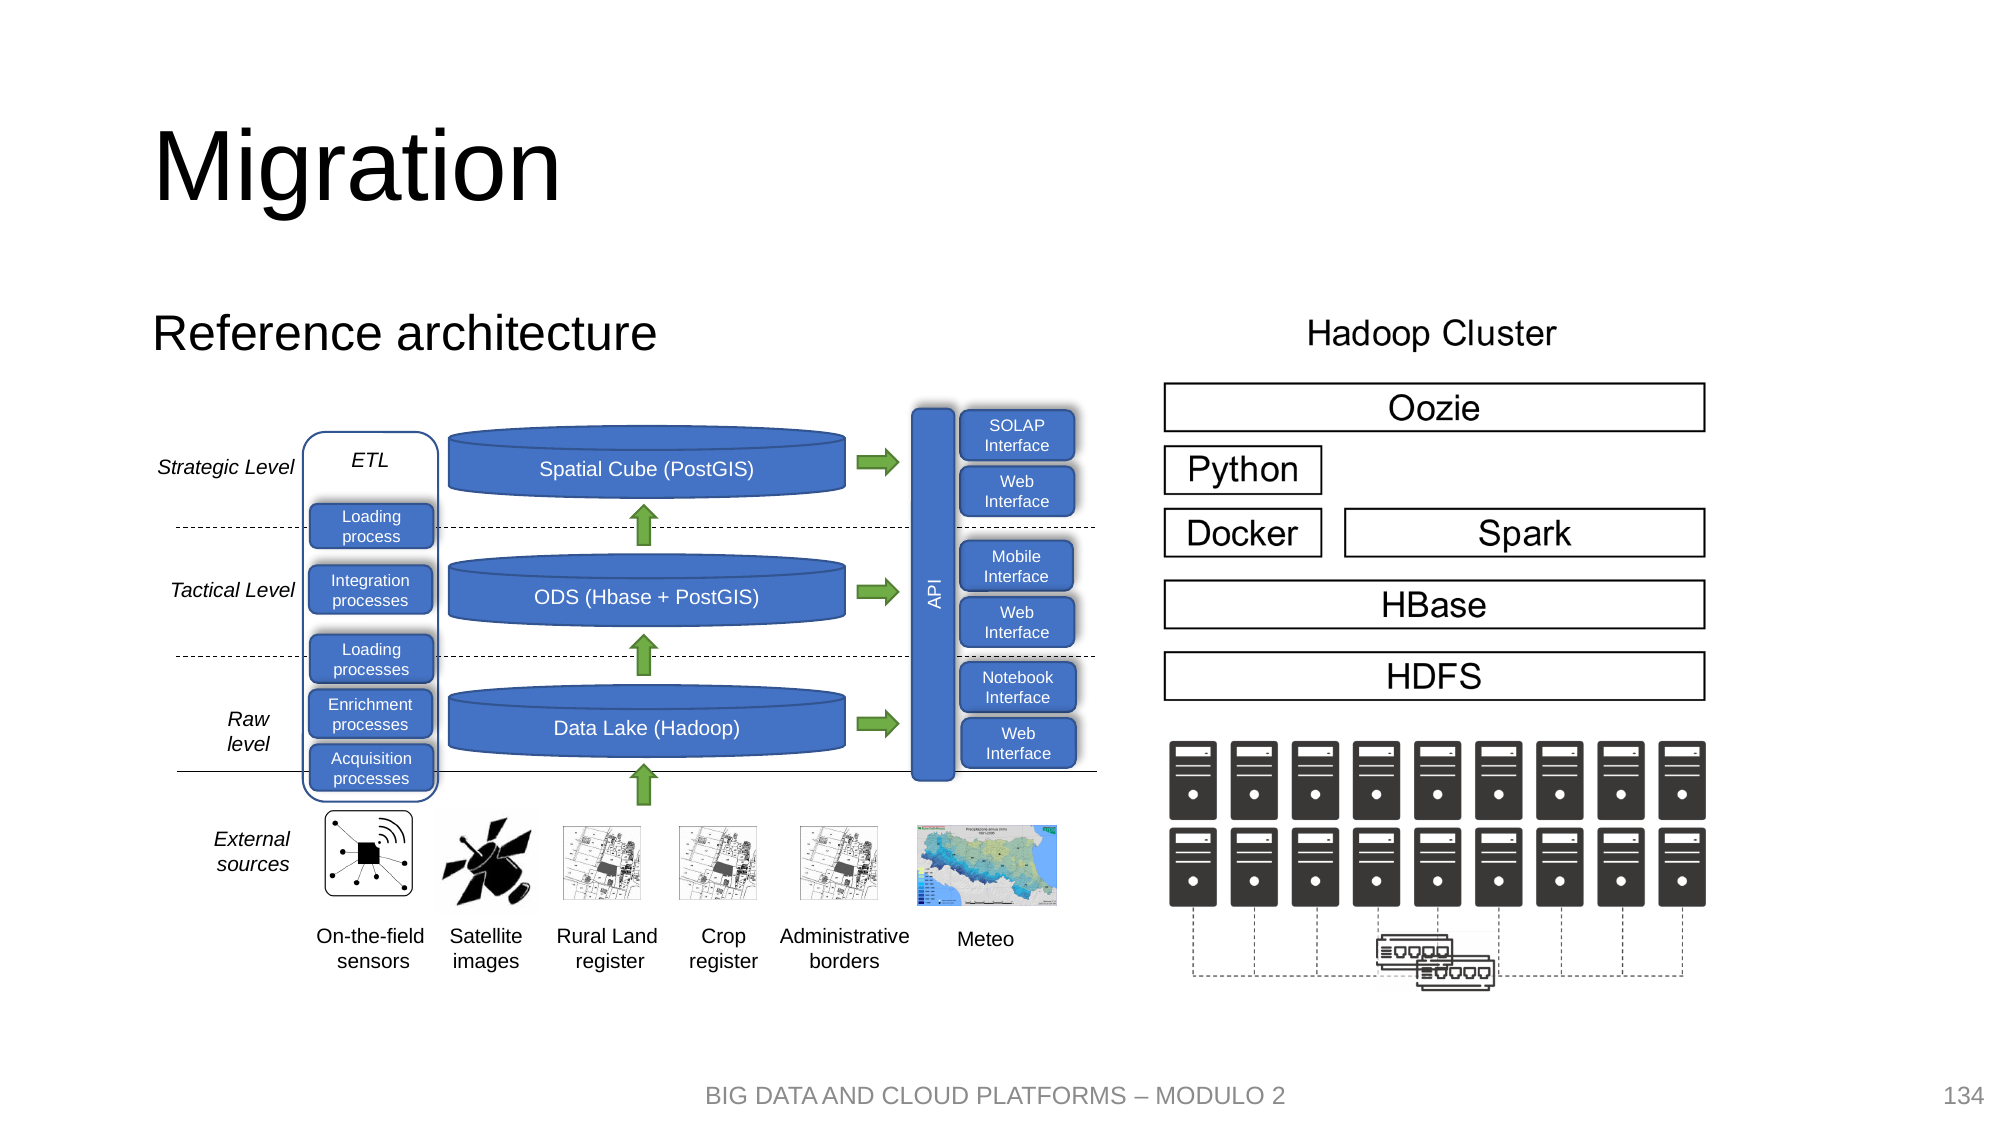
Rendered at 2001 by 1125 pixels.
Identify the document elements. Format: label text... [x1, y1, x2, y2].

list Reference architecture [137, 299, 988, 1014]
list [1152, 299, 1723, 1014]
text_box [141, 408, 1097, 982]
title Migration [137, 59, 1863, 278]
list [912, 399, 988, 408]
slide_number 134 [1550, 1065, 2000, 1125]
